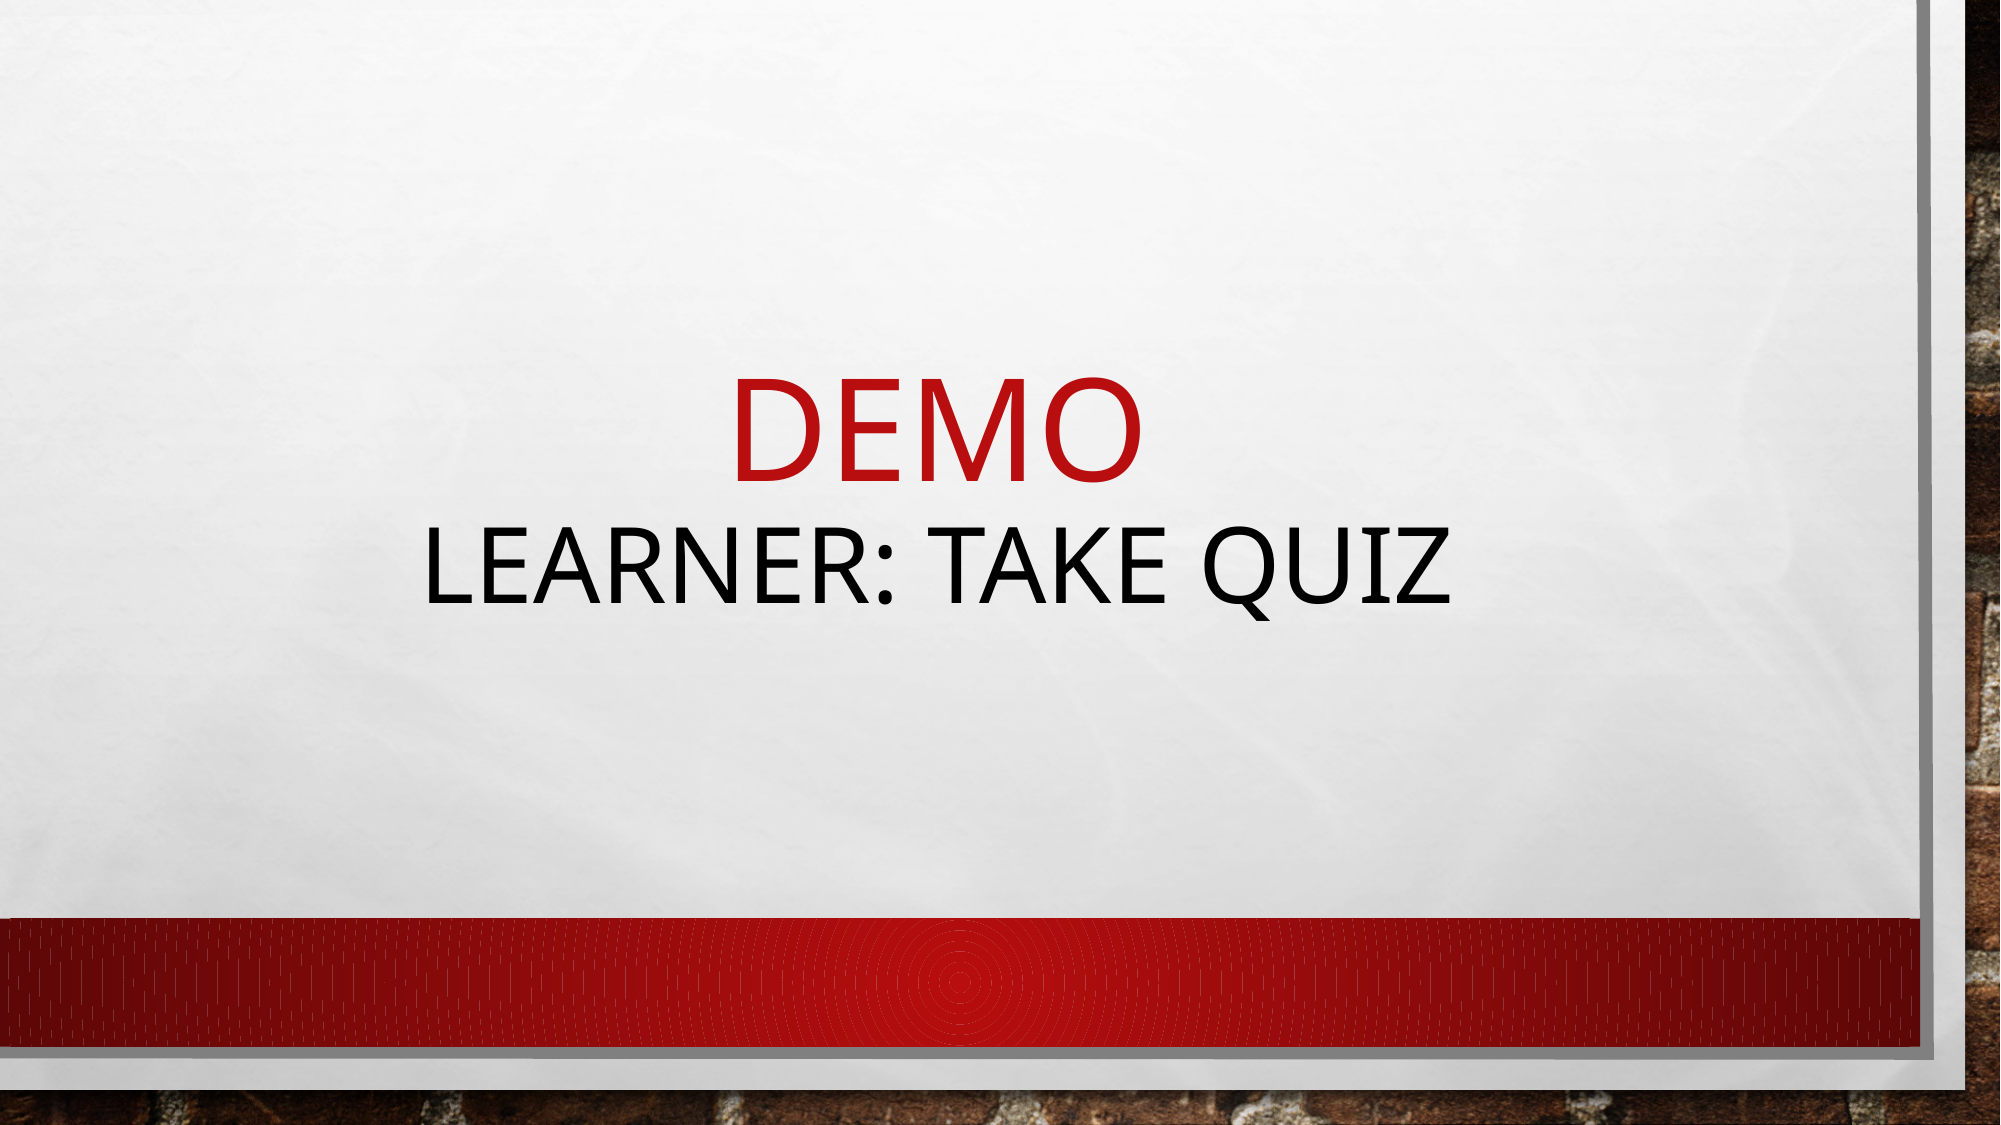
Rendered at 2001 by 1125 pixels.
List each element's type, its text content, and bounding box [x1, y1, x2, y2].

title DEMO LEARNER: TAKE QUIZ [59, 350, 1815, 637]
picture [0, 0, 2000, 1125]
